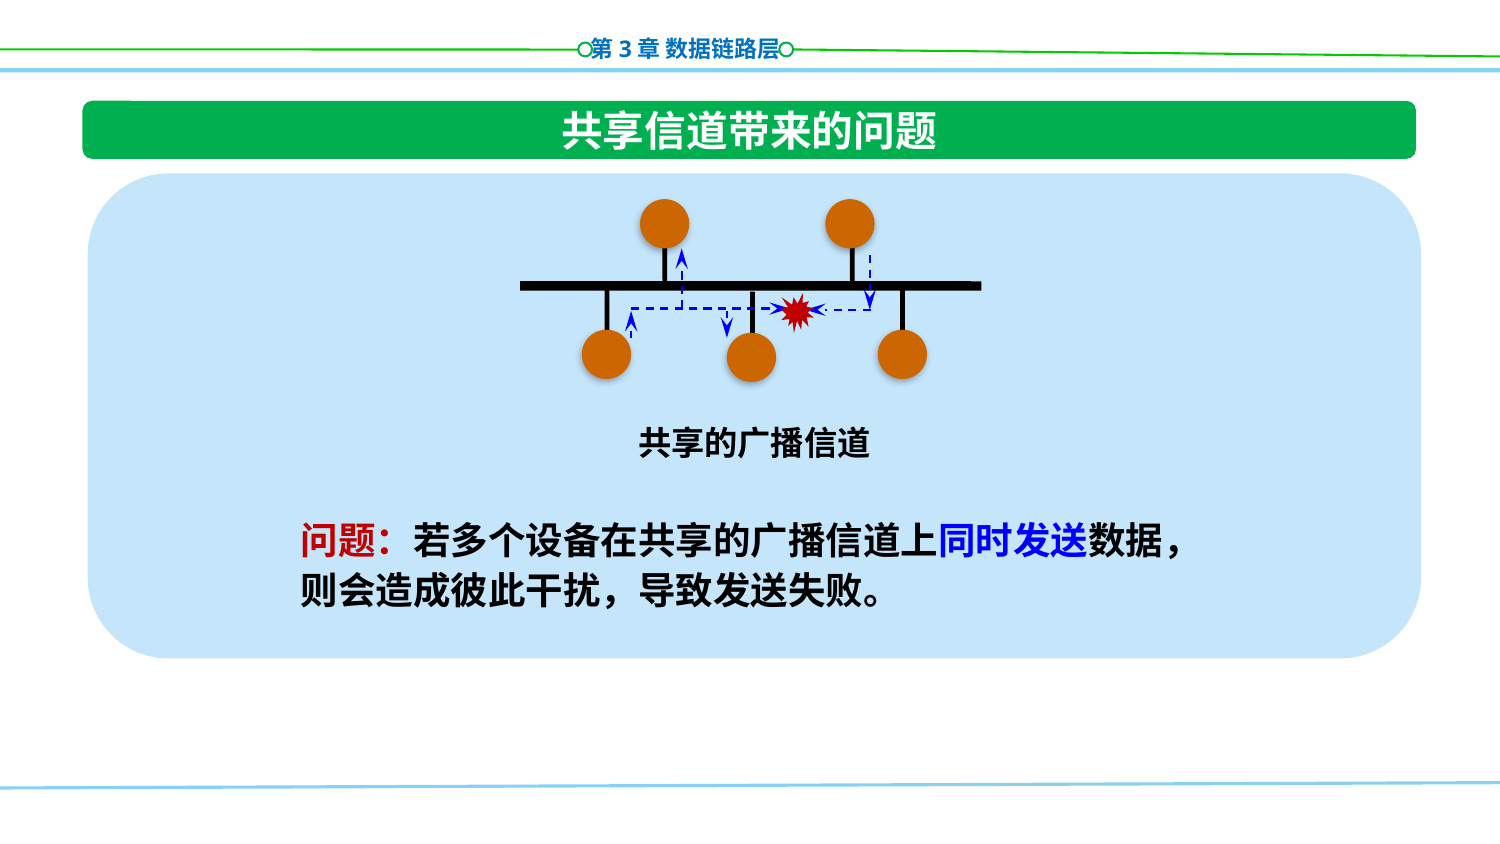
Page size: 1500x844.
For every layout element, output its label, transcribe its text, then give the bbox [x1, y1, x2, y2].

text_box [519, 198, 982, 383]
text_box [82, 100, 546, 159]
text_box 共享的广播信道 问题：若多个设备在共享的广播信道上同时发送数据，则会造成彼此干扰，导致发送失败。 [285, 404, 1224, 620]
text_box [630, 248, 790, 339]
text_box [952, 100, 1417, 159]
text_box 共享信道带来的问题 [546, 97, 952, 162]
text_box [85, 171, 1424, 661]
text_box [804, 254, 871, 310]
